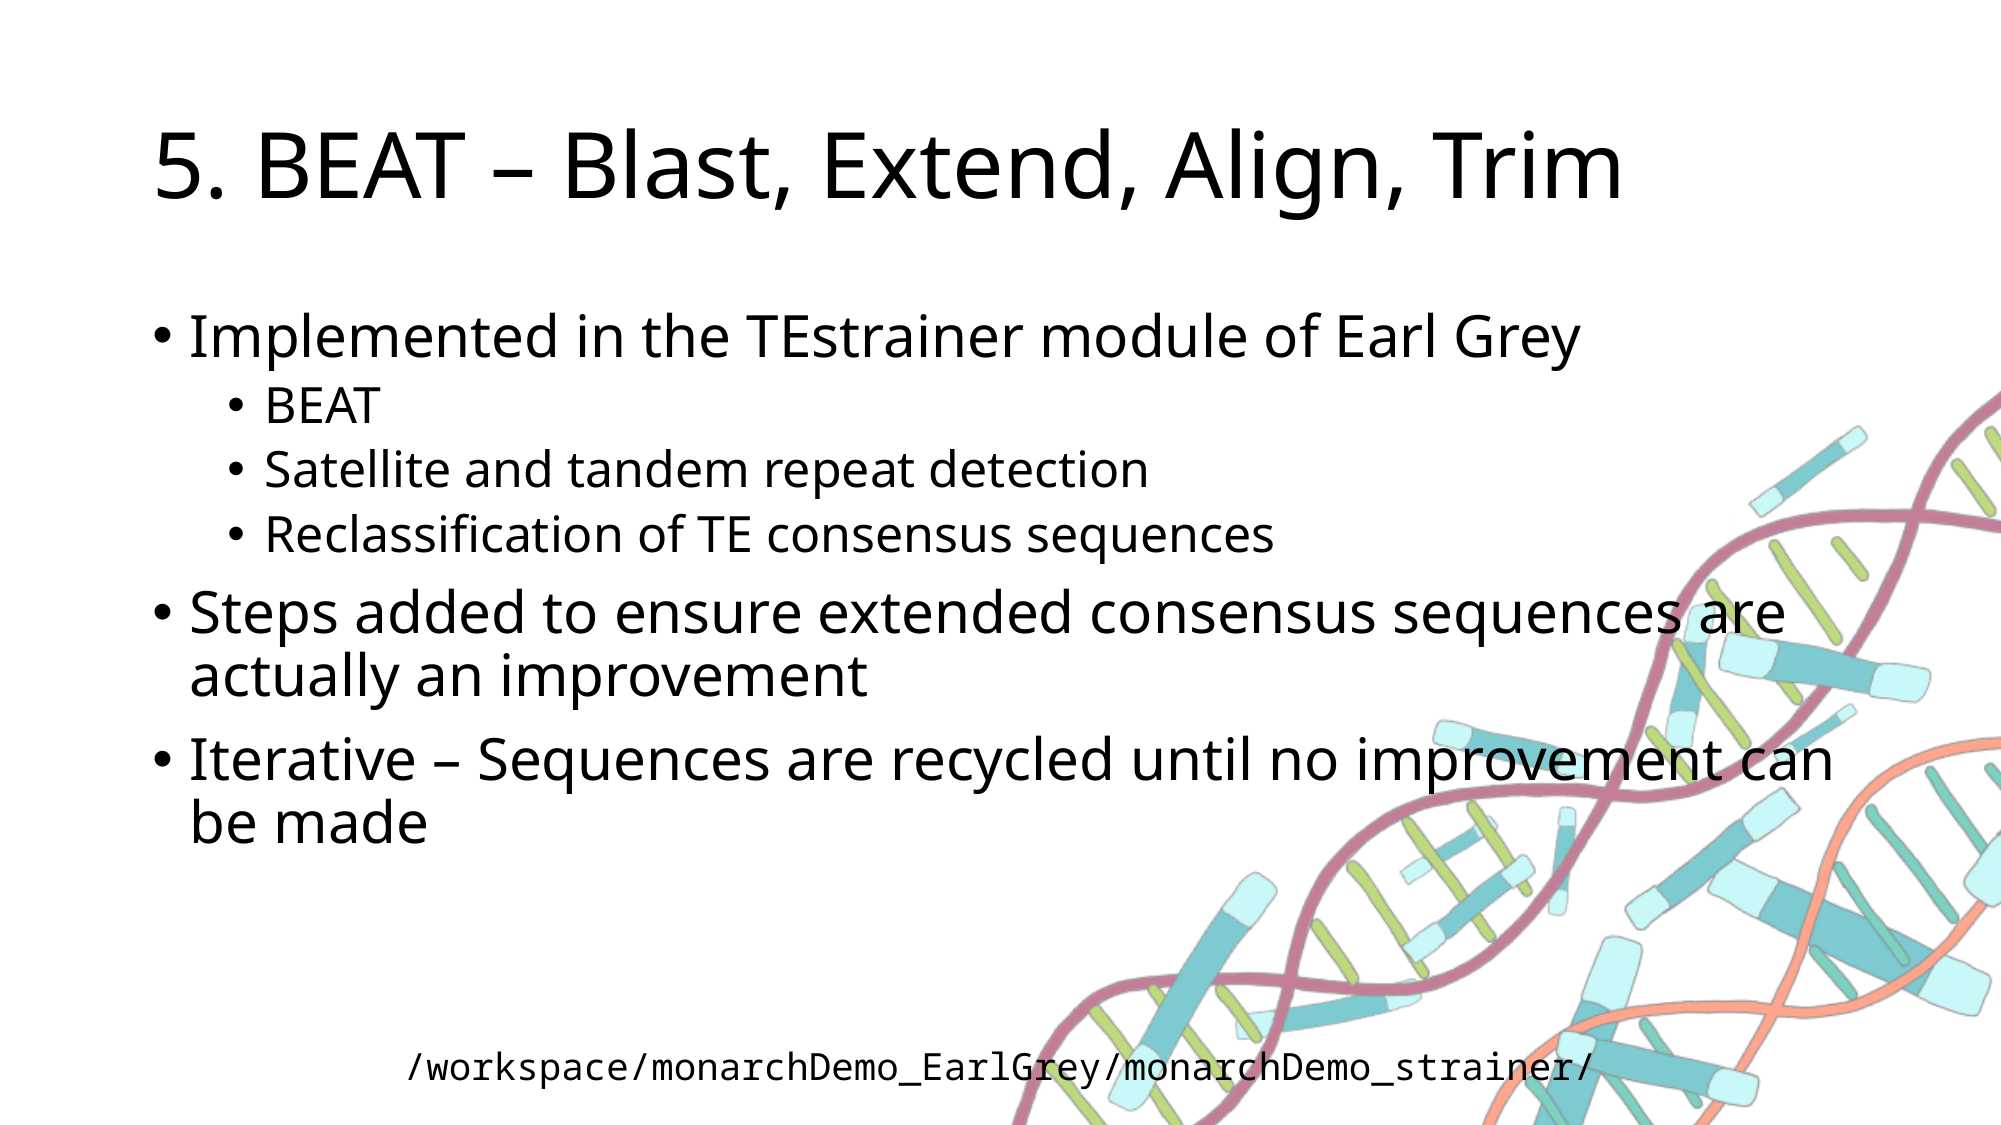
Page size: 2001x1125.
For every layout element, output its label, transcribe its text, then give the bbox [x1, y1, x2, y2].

list Implemented in the TEstrainer module of Earl Grey BEAT Satellite and tandem repeat detection Reclassification of TE consensus sequences Steps added to ensure extended consensus sequences are actually an improvement Iterative – Sequences are recycled until no improvement can be made [137, 299, 1863, 1014]
text_box /workspace/monarchDemo_EarlGrey/monarchDemo_strainer/ [386, 1035, 1614, 1096]
title 5. BEAT – Blast, Extend, Align, Trim [137, 59, 1863, 278]
